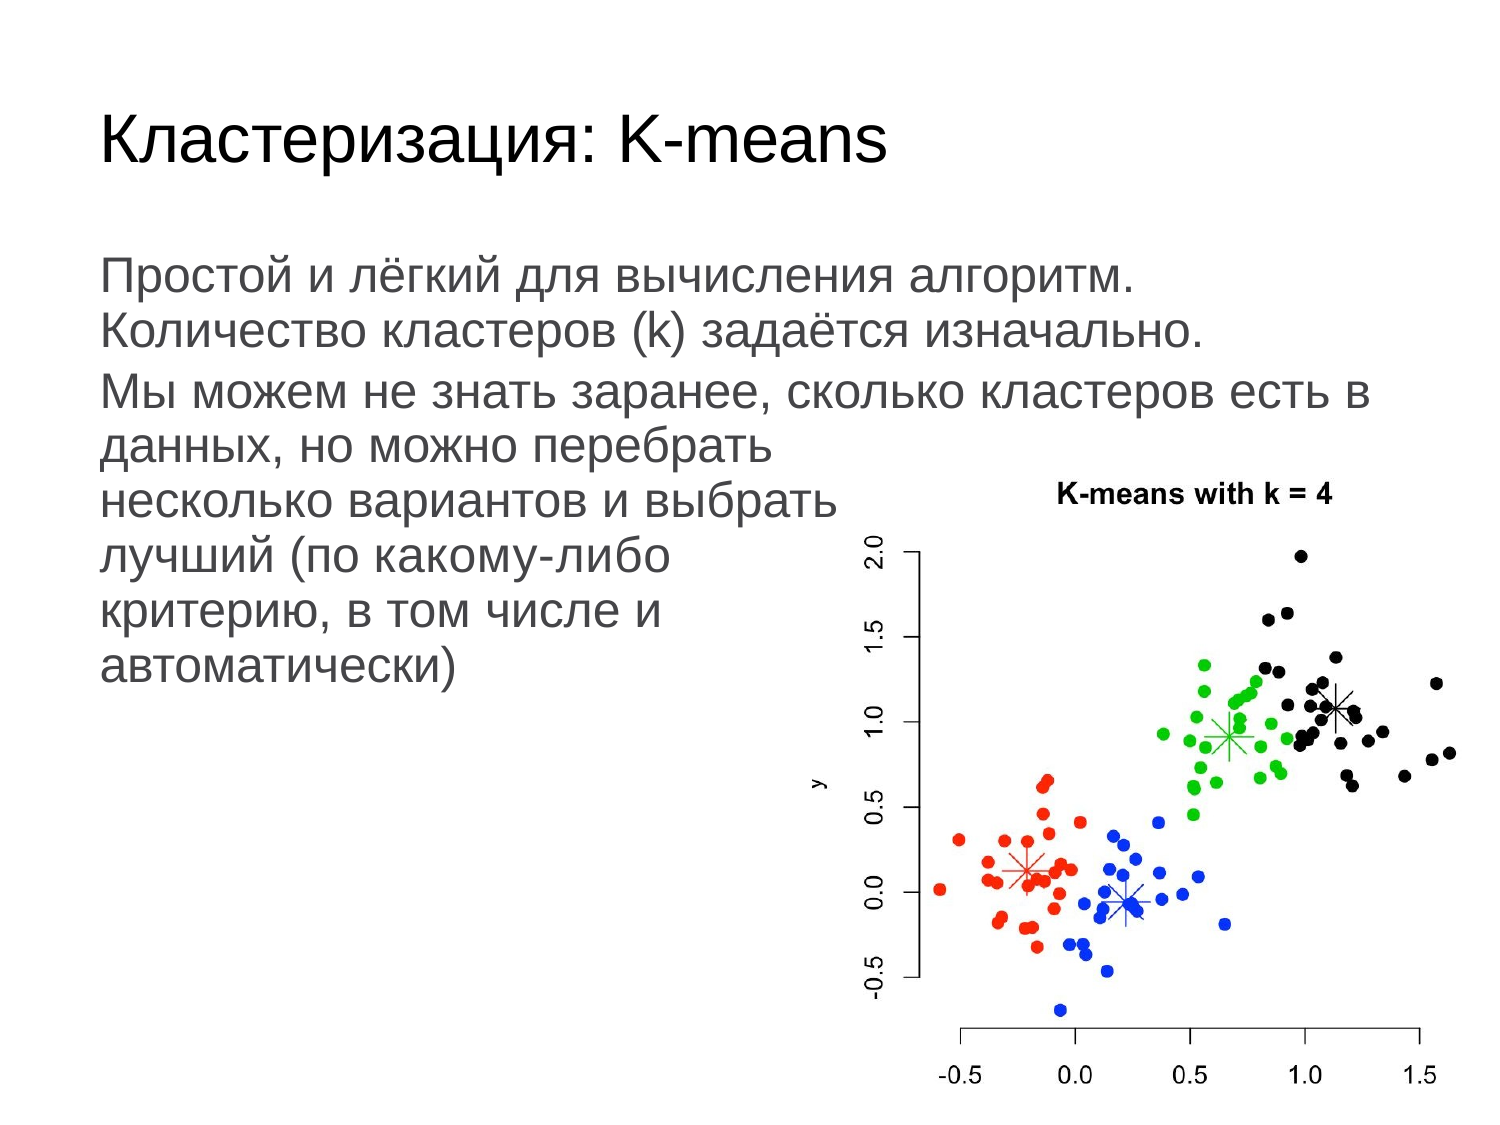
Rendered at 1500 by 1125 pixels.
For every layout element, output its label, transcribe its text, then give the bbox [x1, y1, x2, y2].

picture [811, 478, 1462, 1084]
title Кластеризация: K-means [97, 91, 891, 239]
list Простой и лёгкий для вычисления алгоритм. Количество кластеров (k) задаётся изначально. Мы можем не знать заранее, сколько кластеров есть в данных, но можно перебрать несколько вариантов и выбрать лучший (по какому-либо критерию, в том числе и автоматически) [97, 239, 1403, 886]
